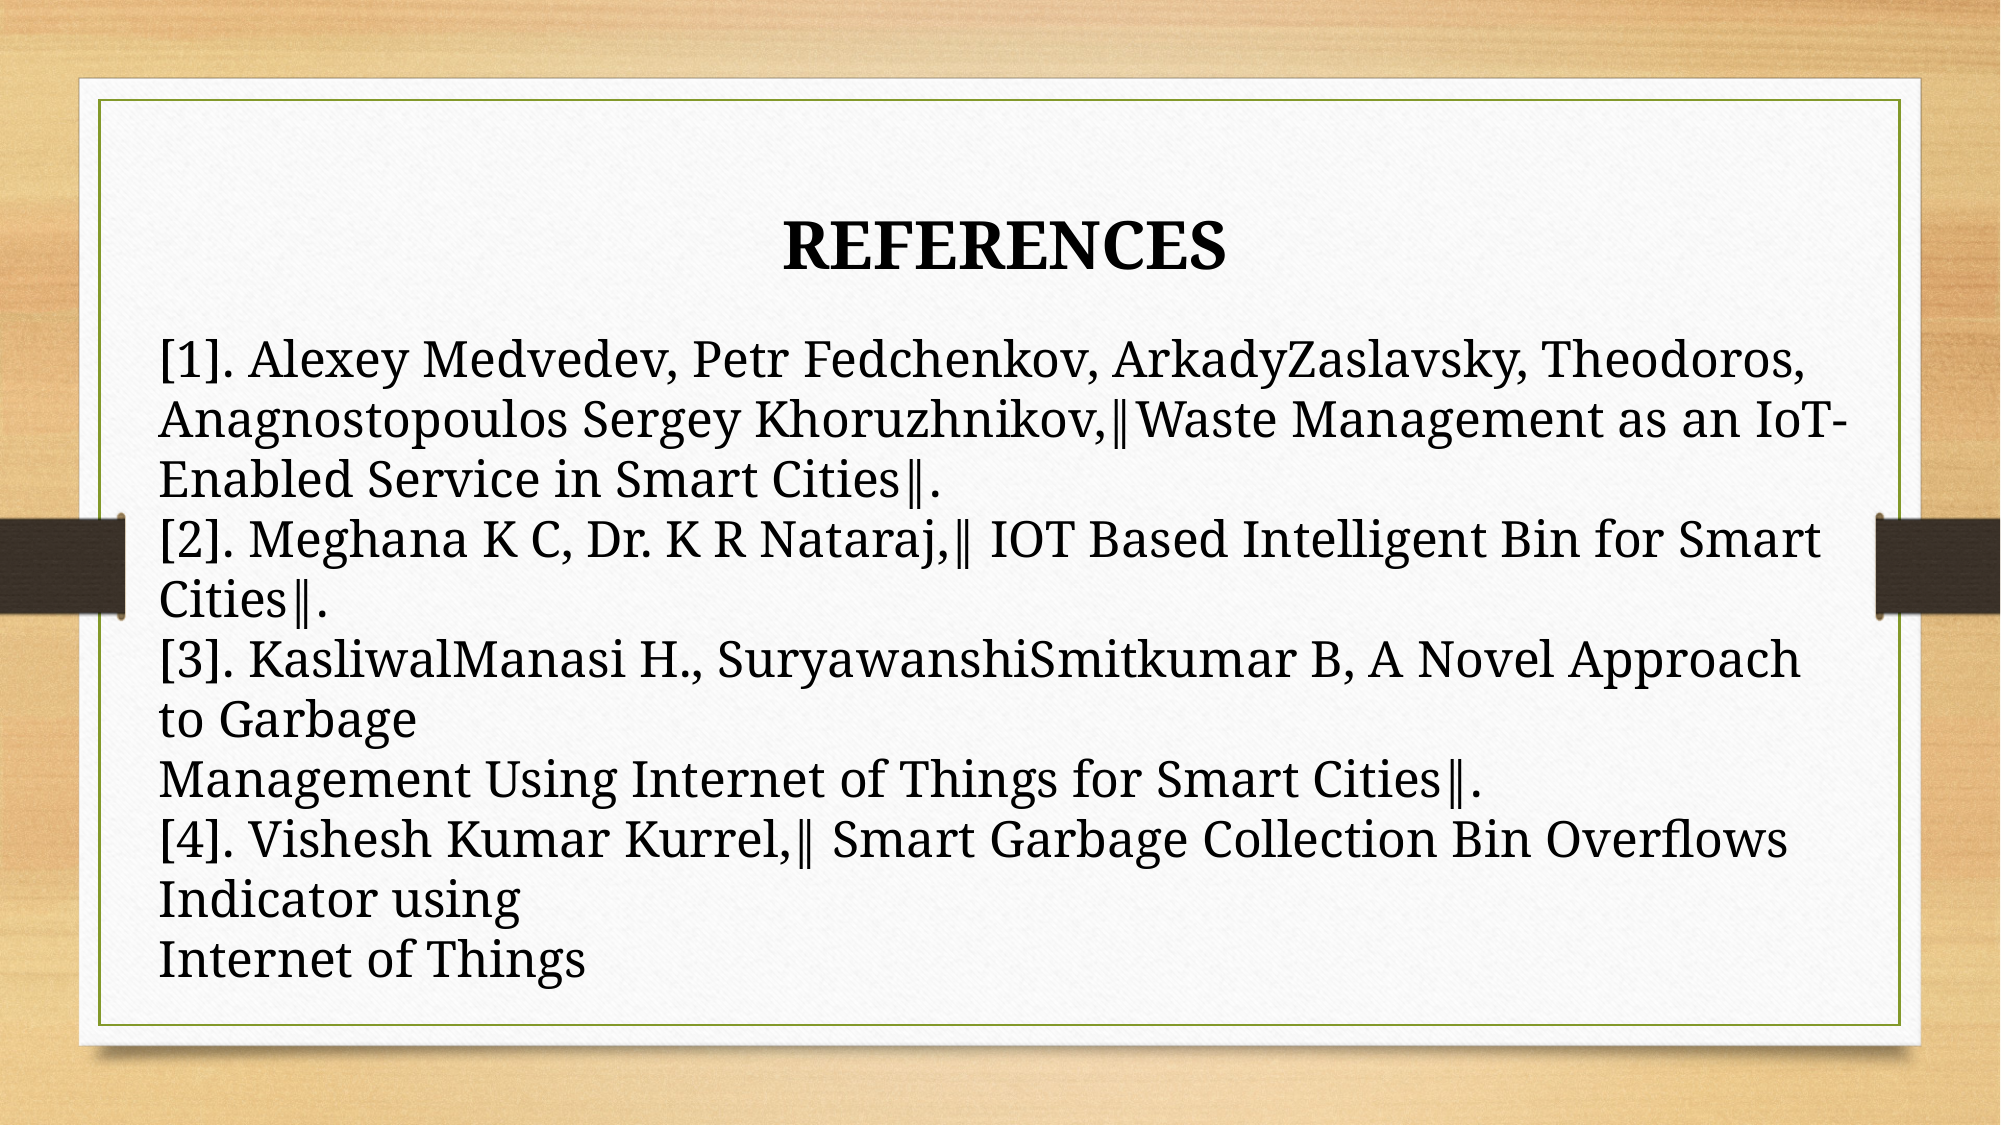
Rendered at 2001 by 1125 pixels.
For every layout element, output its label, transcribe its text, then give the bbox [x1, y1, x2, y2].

text_box REFERENCES [1]. Alexey Medvedev, Petr Fedchenkov, ArkadyZaslavsky, Theodoros, Anagnostopoulos Sergey Khoruzhnikov,‖Waste Management as an IoT-Enabled Service in Smart Cities‖. [2]. Meghana K C, Dr. K R Nataraj,‖ IOT Based Intelligent Bin for Smart Cities‖. [3]. KasliwalManasi H., SuryawanshiSmitkumar B, A Novel Approach to Garbage Management Using Internet of Things for Smart Cities‖. [4]. Vishesh Kumar Kurrel,‖ Smart Garbage Collection Bin Overflows Indicator using Internet of Things [144, 195, 1867, 996]
picture [0, 0, 2001, 1125]
